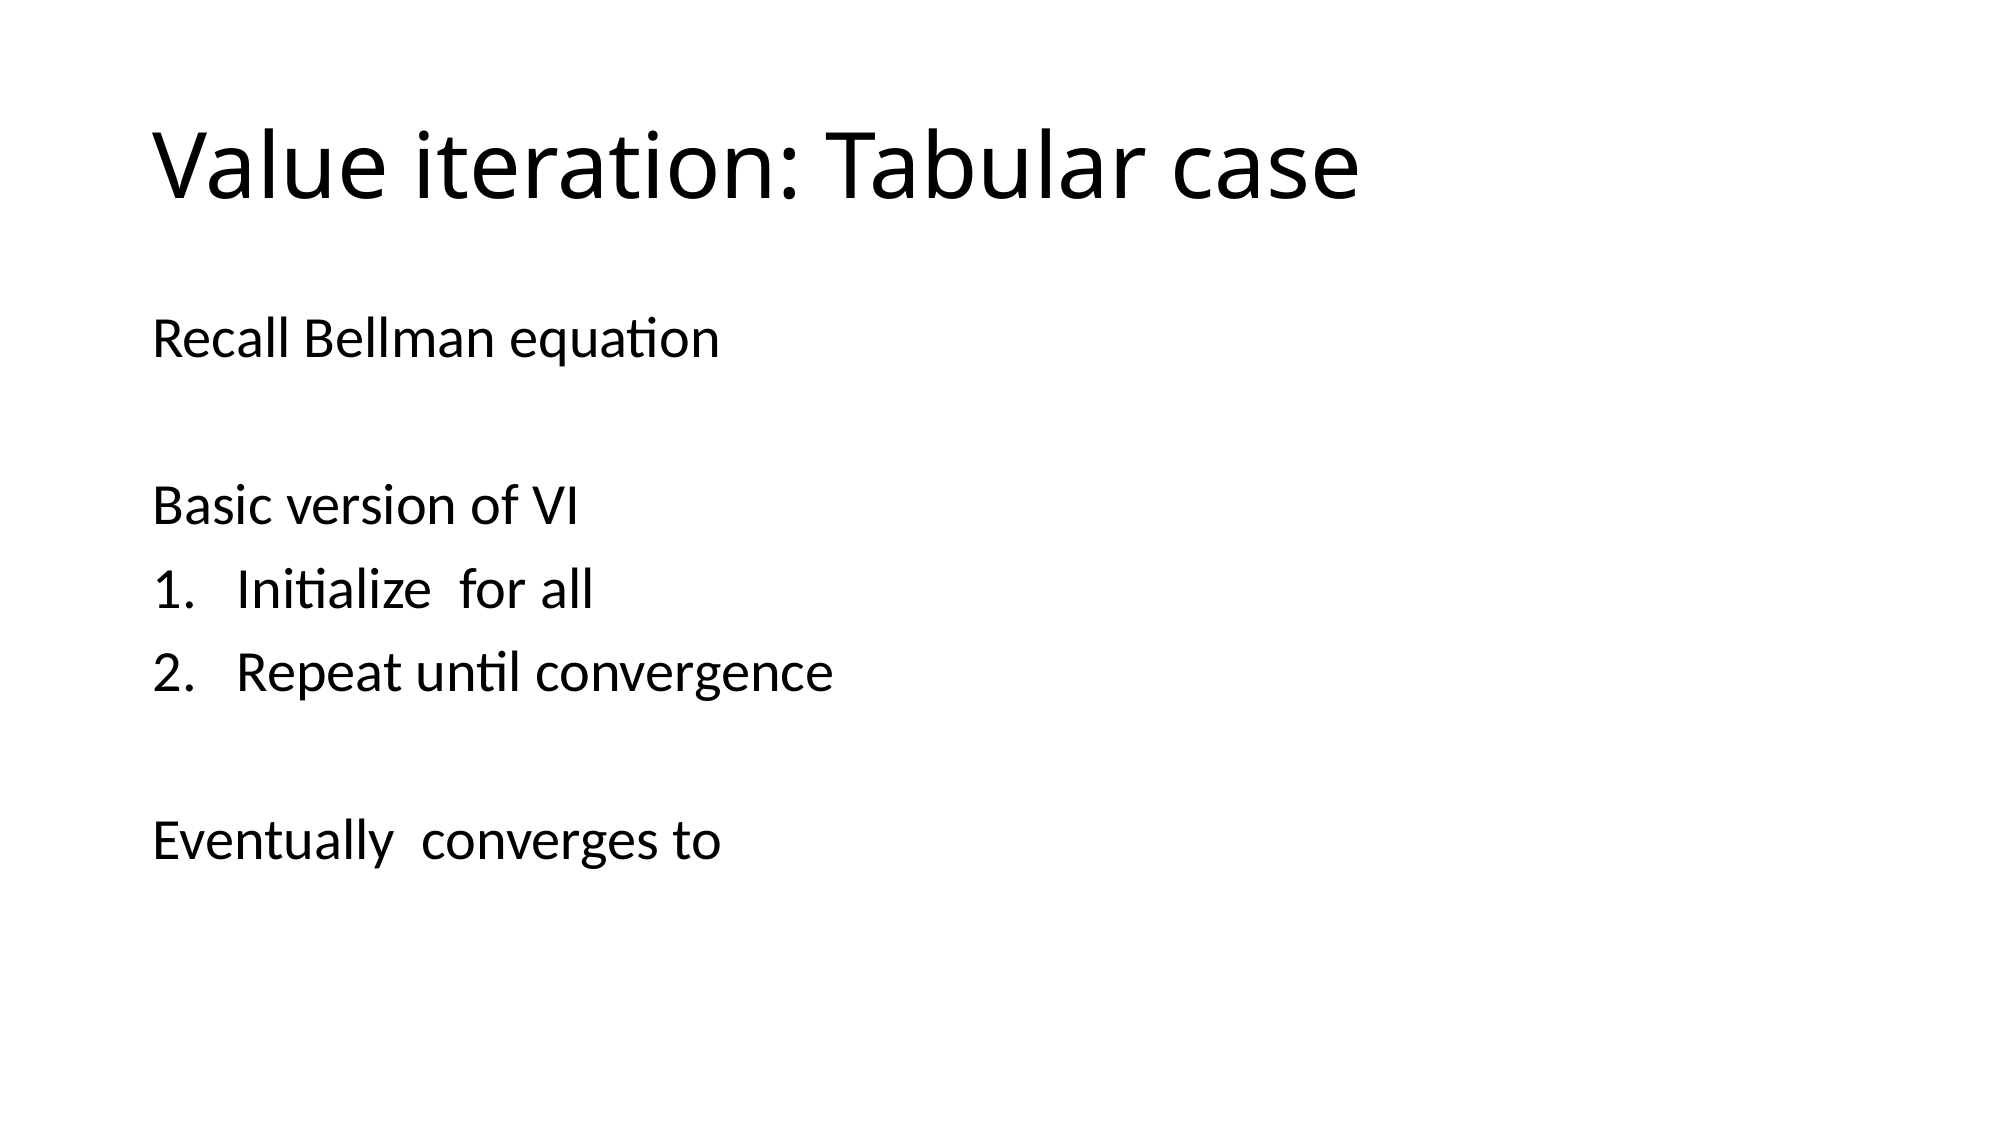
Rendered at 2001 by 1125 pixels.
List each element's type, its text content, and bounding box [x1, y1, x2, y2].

title Value iteration: Tabular case [137, 59, 1863, 278]
